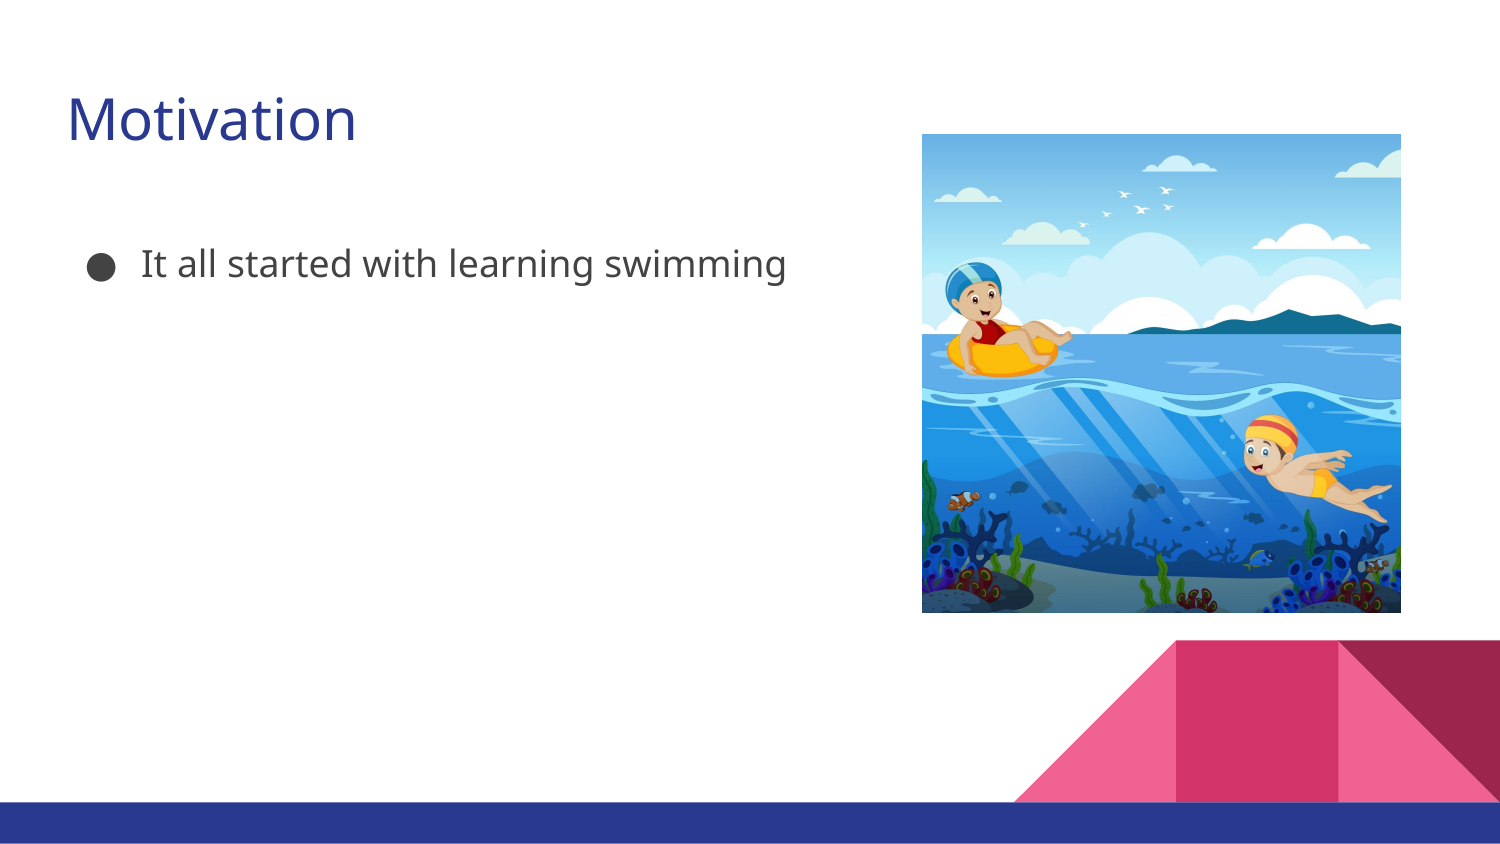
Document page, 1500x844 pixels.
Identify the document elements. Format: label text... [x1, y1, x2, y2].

title Motivation [51, 67, 1449, 167]
list It all started with learning swimming [51, 180, 923, 728]
picture [922, 134, 1402, 613]
